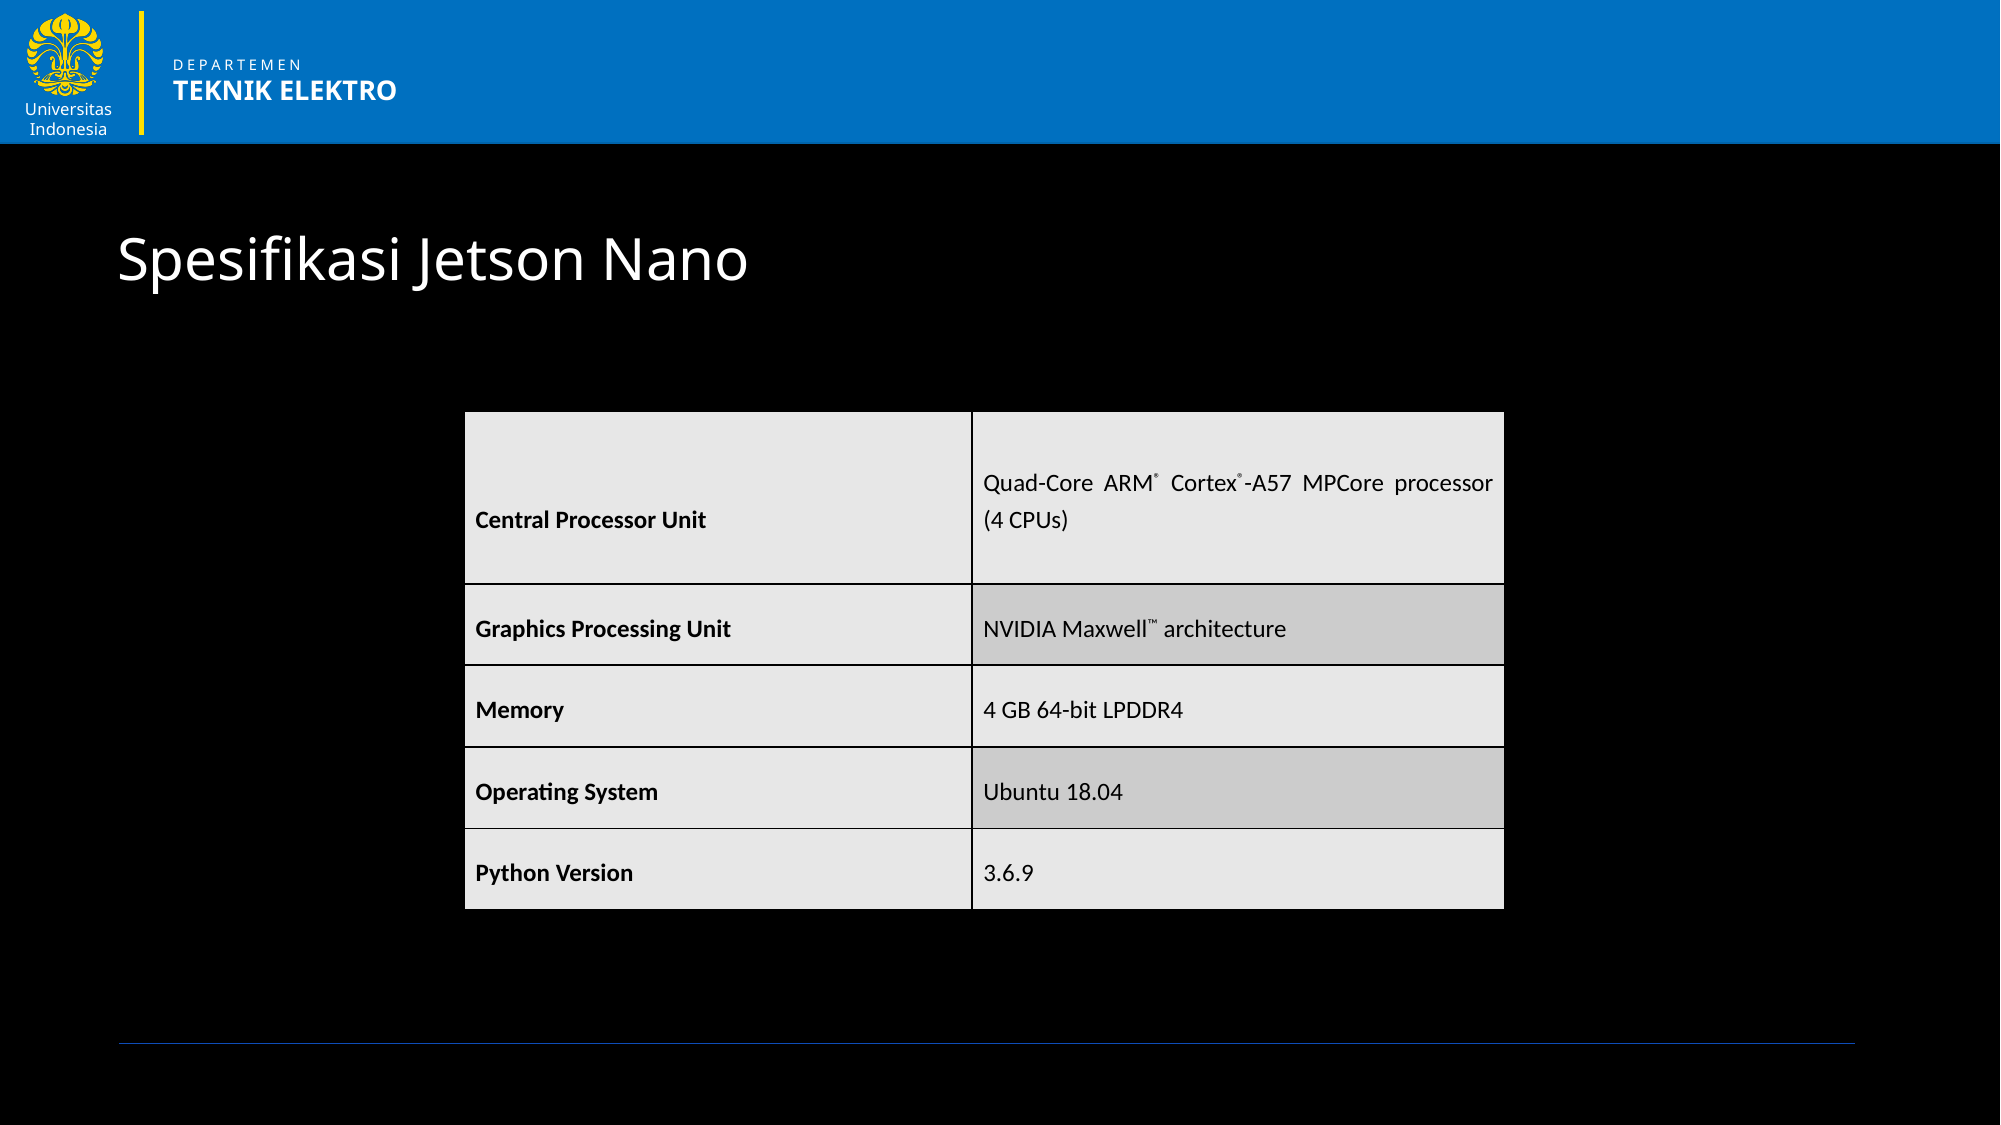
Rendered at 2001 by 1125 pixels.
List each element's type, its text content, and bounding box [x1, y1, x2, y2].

table_cell Python Version [465, 829, 971, 909]
table_cell Memory [465, 666, 971, 746]
table_cell 3.6.9 [973, 829, 1504, 909]
table_cell 4 GB 64-bit LPDDR4 [973, 666, 1504, 746]
table_header Central Processor Unit [465, 412, 971, 583]
text_box Spesifikasi Jetson Nano [102, 214, 1669, 300]
table_cell NVIDIA Maxwell™ architecture [973, 585, 1504, 664]
picture [0, 0, 2000, 144]
table_cell Ubuntu 18.04 [973, 748, 1504, 828]
table_cell Operating System [465, 748, 971, 828]
table_cell Graphics Processing Unit [465, 585, 971, 664]
table_header Quad-Core ARM® Cortex®-A57 MPCore processor (4 CPUs) [973, 412, 1504, 583]
